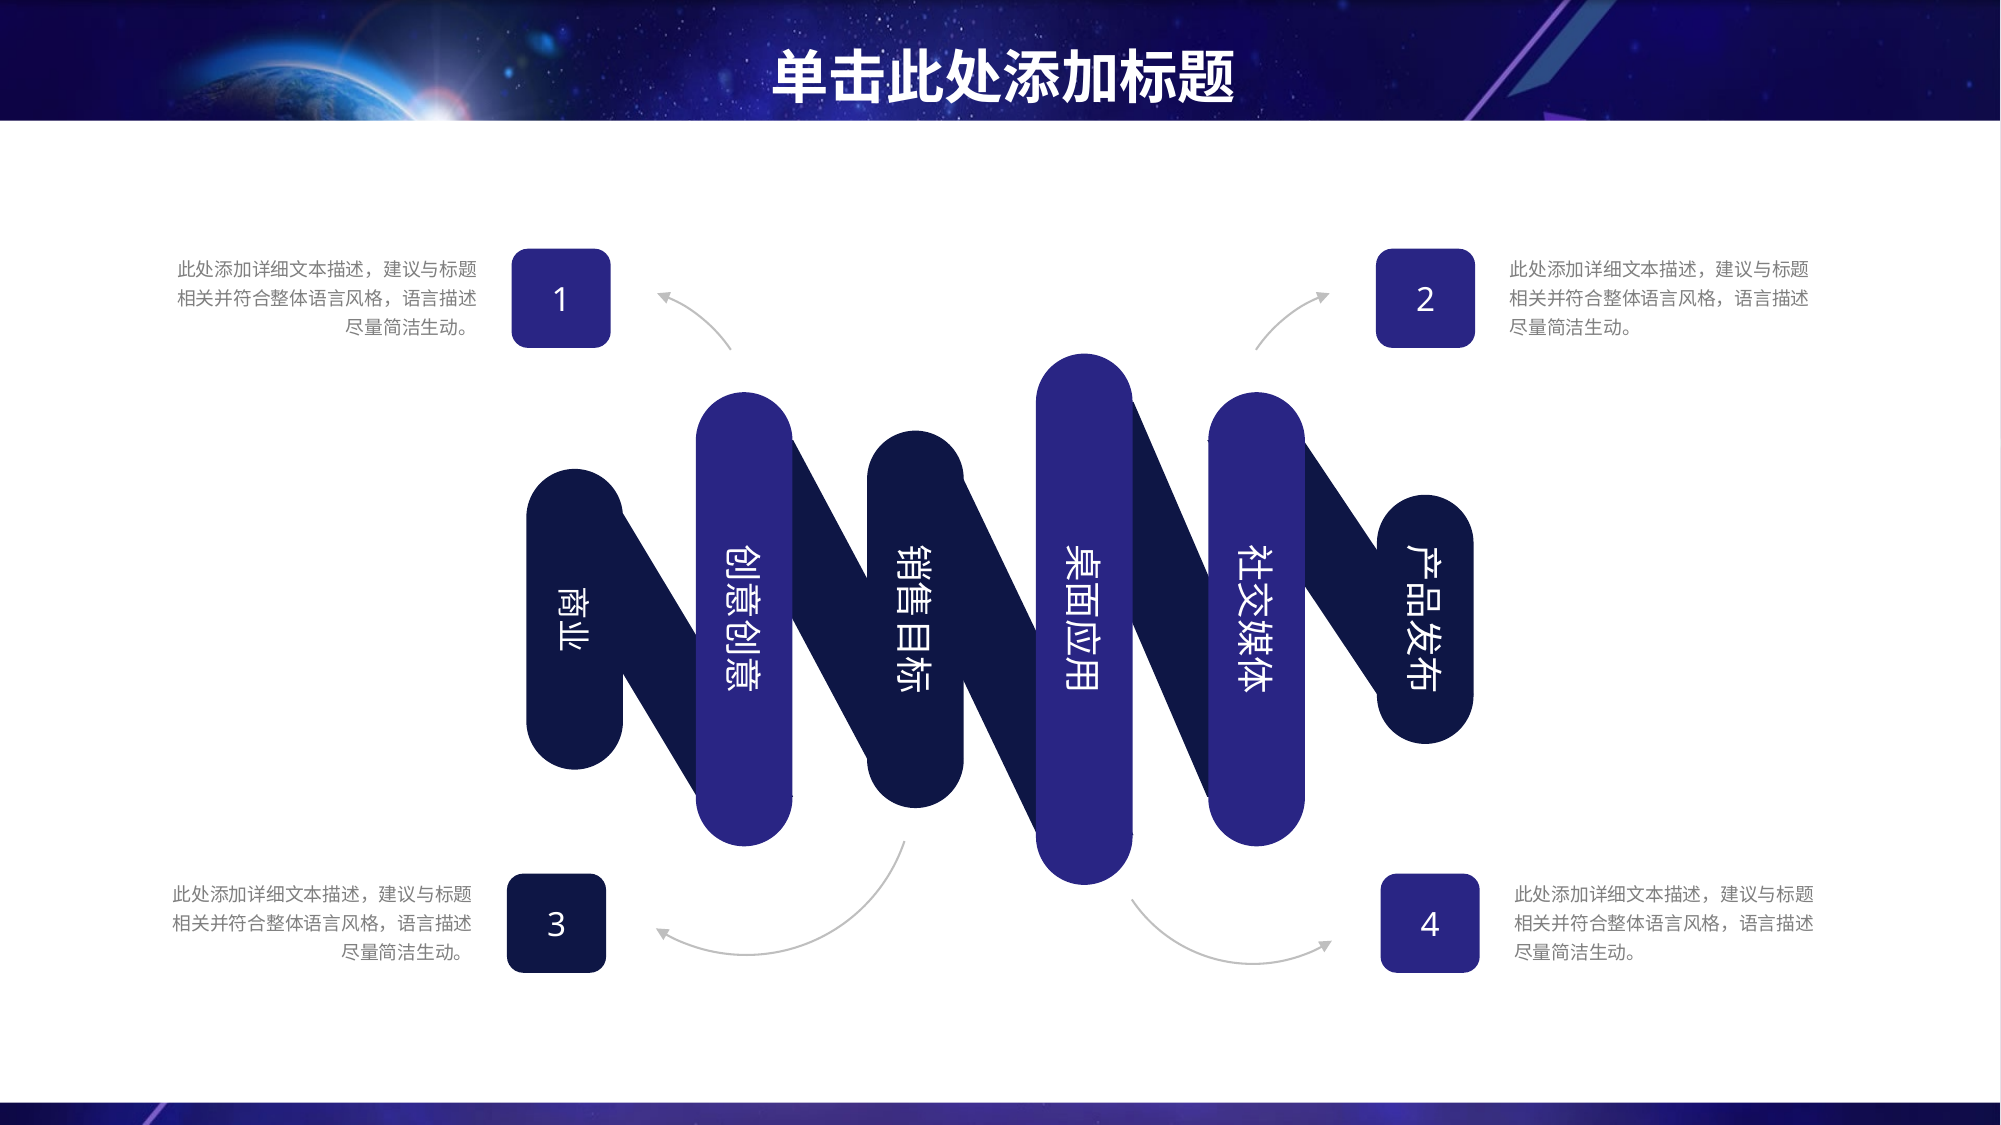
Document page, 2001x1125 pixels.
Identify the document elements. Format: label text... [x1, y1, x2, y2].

text_box [620, 292, 732, 401]
text_box 此处添加详细文本描述，建议与标题相关并符合整体语言风格，语言描述尽量简洁生动。 [1514, 875, 1819, 961]
text_box 桌面应用 [1034, 352, 1134, 401]
text_box 3 [505, 872, 608, 974]
text_box 桌面应用 [1034, 836, 1134, 886]
text_box 此处添加详细文本描述，建议与标题相关并符合整体语言风格，语言描述尽量简洁生动。 [1509, 250, 1814, 336]
title 单击此处添加标题 [140, 39, 1866, 121]
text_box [526, 401, 1474, 836]
text_box 创意创意 [714, 391, 774, 401]
text_box 1 [510, 247, 612, 349]
text_box [1131, 836, 1332, 965]
text_box 此处添加详细文本描述，建议与标题相关并符合整体语言风格，语言描述尽量简洁生动。 [168, 875, 473, 961]
picture [0, 0, 2001, 1125]
text_box 此处添加详细文本描述，建议与标题相关并符合整体语言风格，语言描述尽量简洁生动。 [173, 250, 478, 336]
text_box [655, 836, 905, 956]
text_box 社交媒体 [1266, 836, 1289, 846]
text_box 社交媒体 [1227, 391, 1287, 401]
text_box [1255, 292, 1367, 401]
text_box 2 [1374, 247, 1477, 349]
text_box 4 [1379, 872, 1481, 974]
